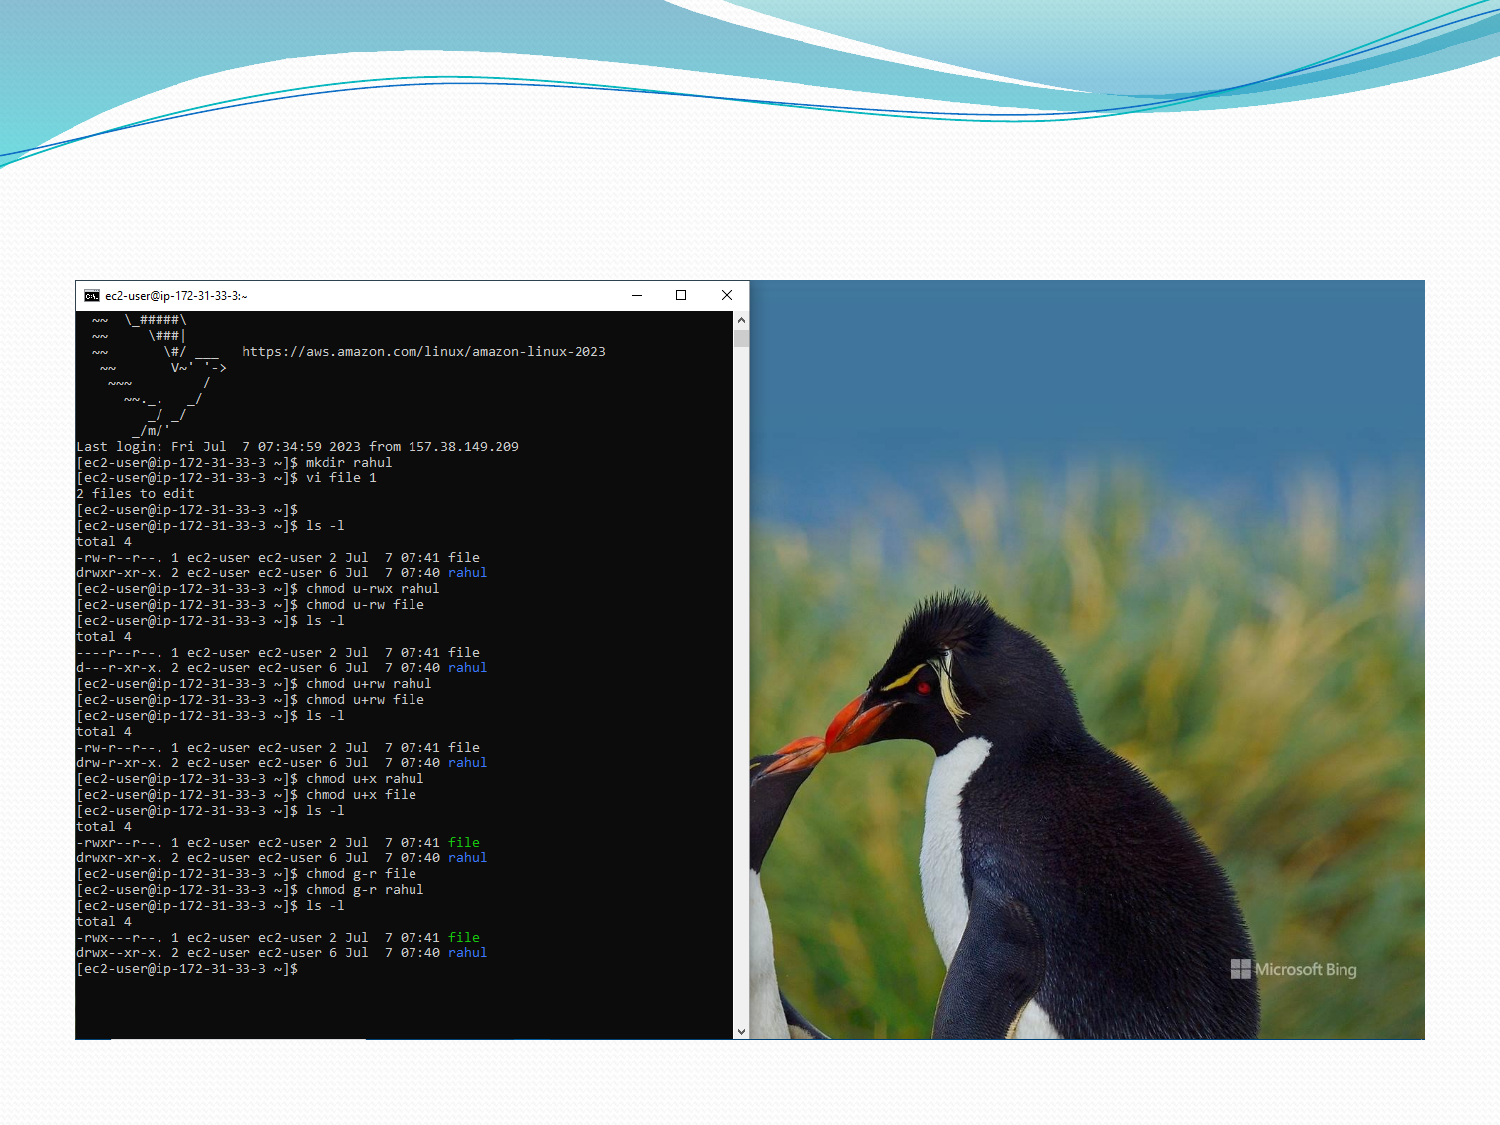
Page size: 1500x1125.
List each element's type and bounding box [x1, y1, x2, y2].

picture [74, 280, 1426, 1040]
